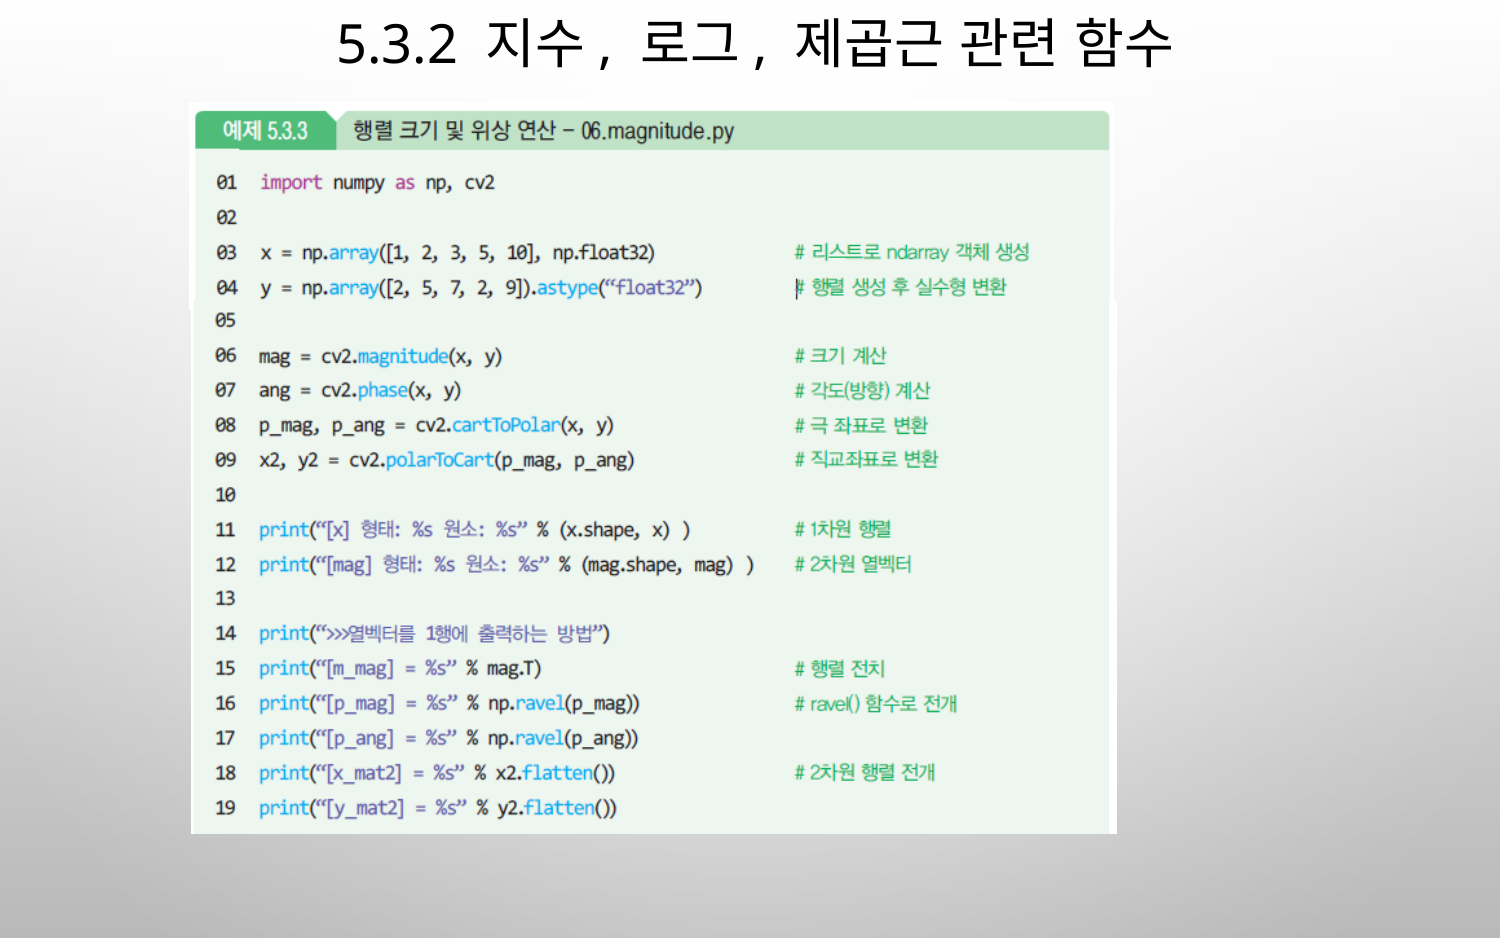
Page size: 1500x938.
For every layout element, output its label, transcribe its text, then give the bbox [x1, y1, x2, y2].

title 5.3.2 지수, 로그, 제곱근 관련 함수 [53, 3, 1459, 89]
picture [0, 0, 1500, 938]
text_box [189, 102, 1117, 834]
